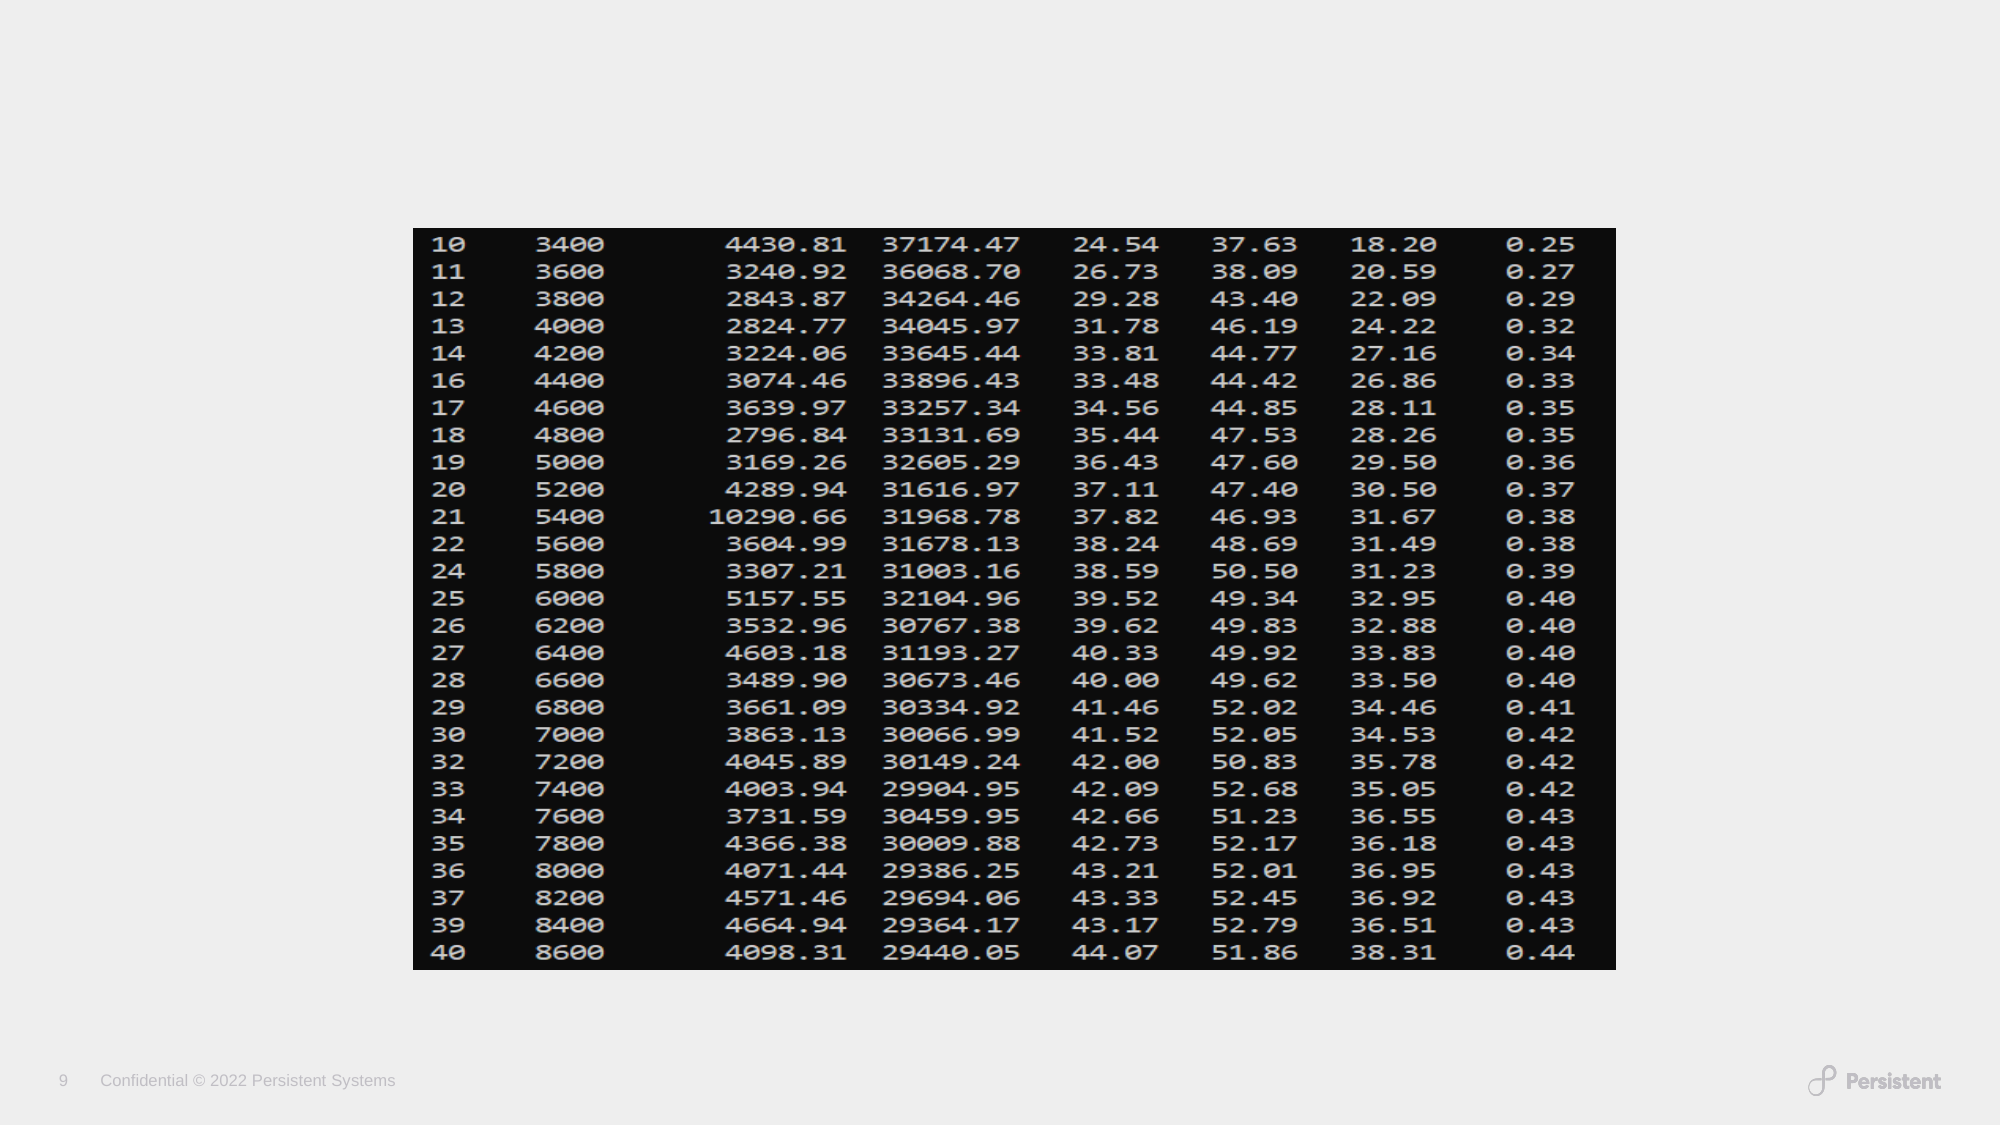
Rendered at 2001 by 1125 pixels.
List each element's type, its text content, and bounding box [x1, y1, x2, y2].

slide_number 9 [59, 1034, 80, 1125]
picture [1808, 1065, 1941, 1096]
picture [413, 228, 1616, 970]
